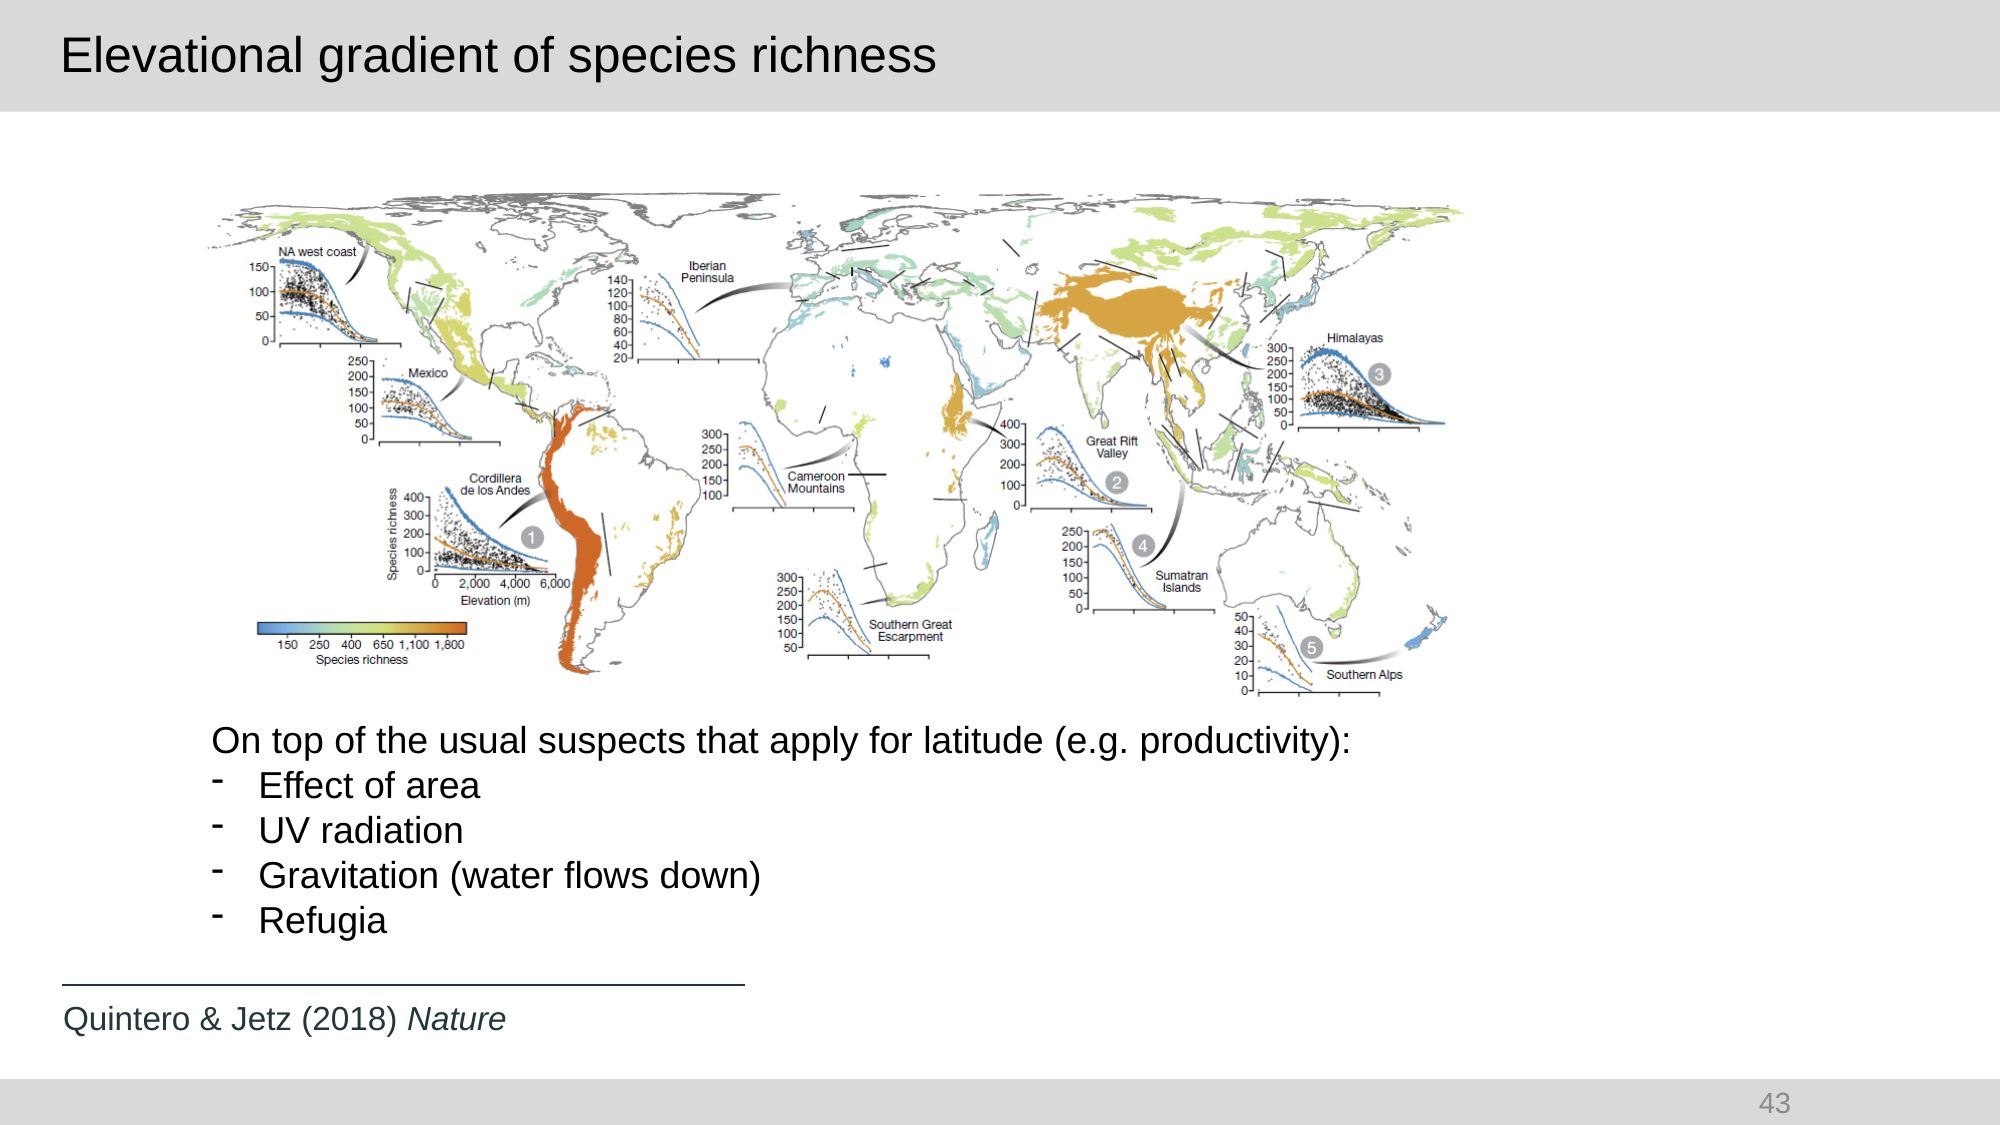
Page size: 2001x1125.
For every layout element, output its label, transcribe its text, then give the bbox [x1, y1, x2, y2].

text_box On top of the usual suspects that apply for latitude (e.g. productivity): Effect of area UV radiation Gravitation (water flows down) Refugia [196, 708, 1469, 994]
title Elevational gradient of species richness [0, 0, 2000, 112]
footer [0, 1079, 1550, 1125]
slide_number 43 [1550, 1079, 2000, 1125]
text_box Quintero & Jetz (2018) Nature [48, 989, 1096, 1045]
picture [196, 177, 1469, 705]
